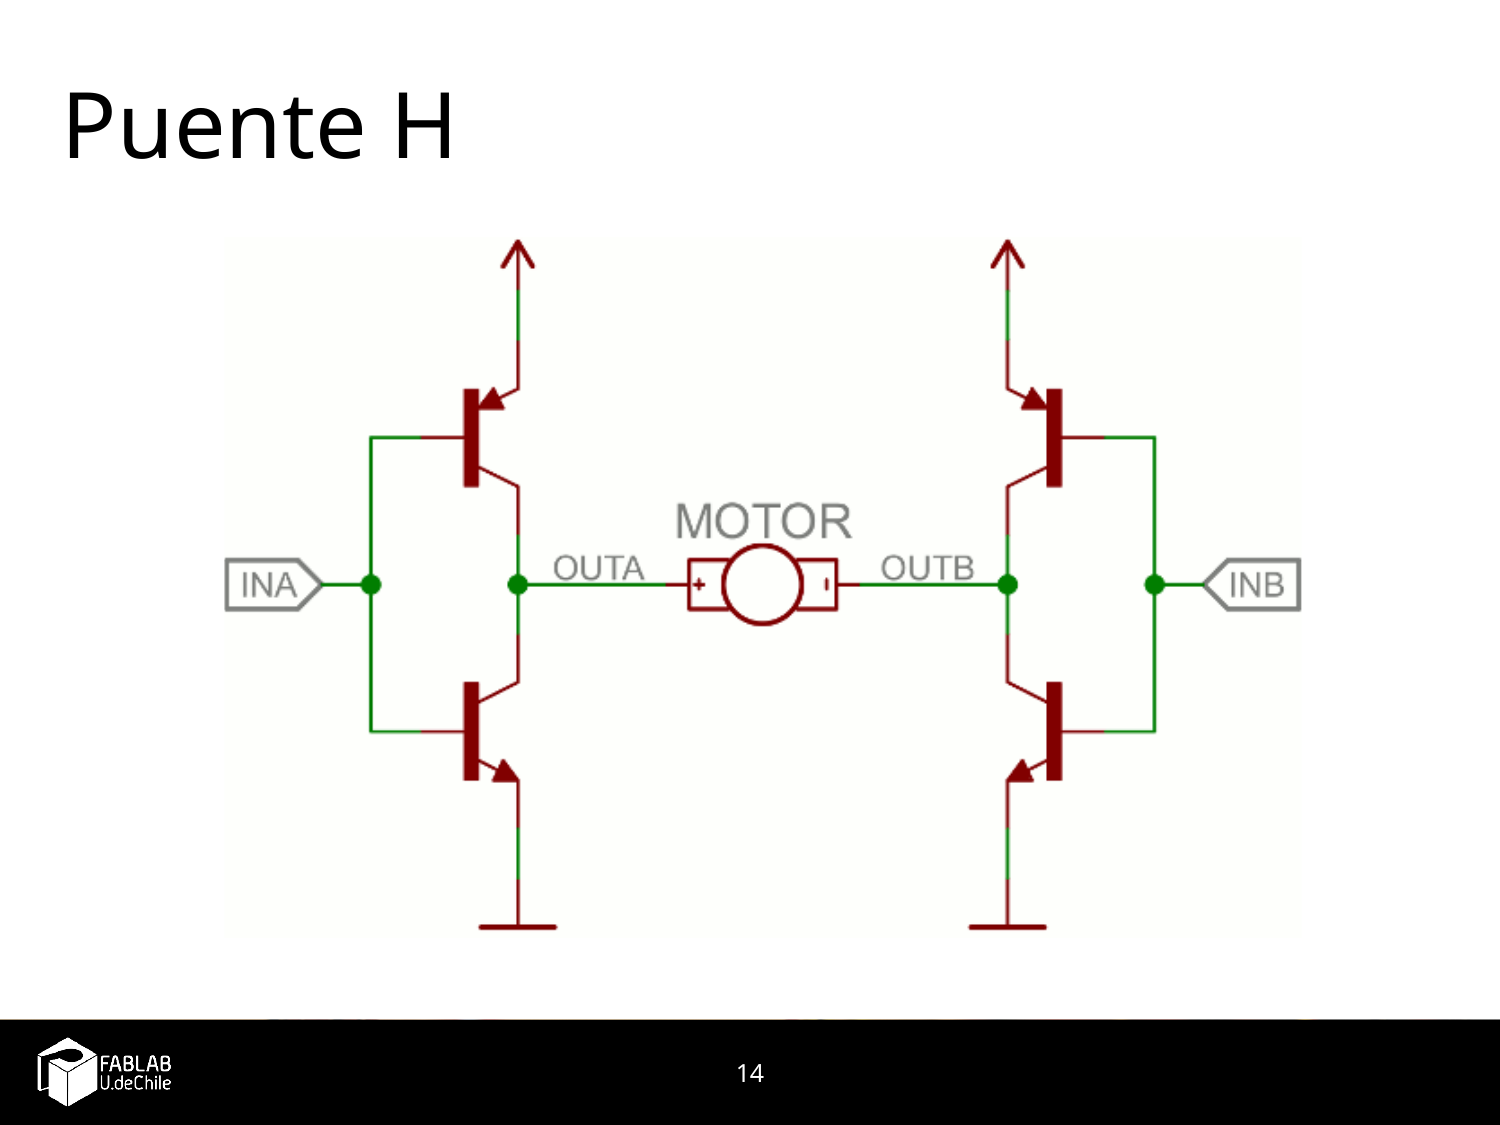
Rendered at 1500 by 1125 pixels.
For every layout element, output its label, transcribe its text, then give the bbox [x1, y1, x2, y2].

title Puente H [46, 19, 1341, 238]
slide_number 14 [581, 1045, 919, 1105]
picture [33, 1035, 174, 1110]
picture [224, 237, 1302, 938]
